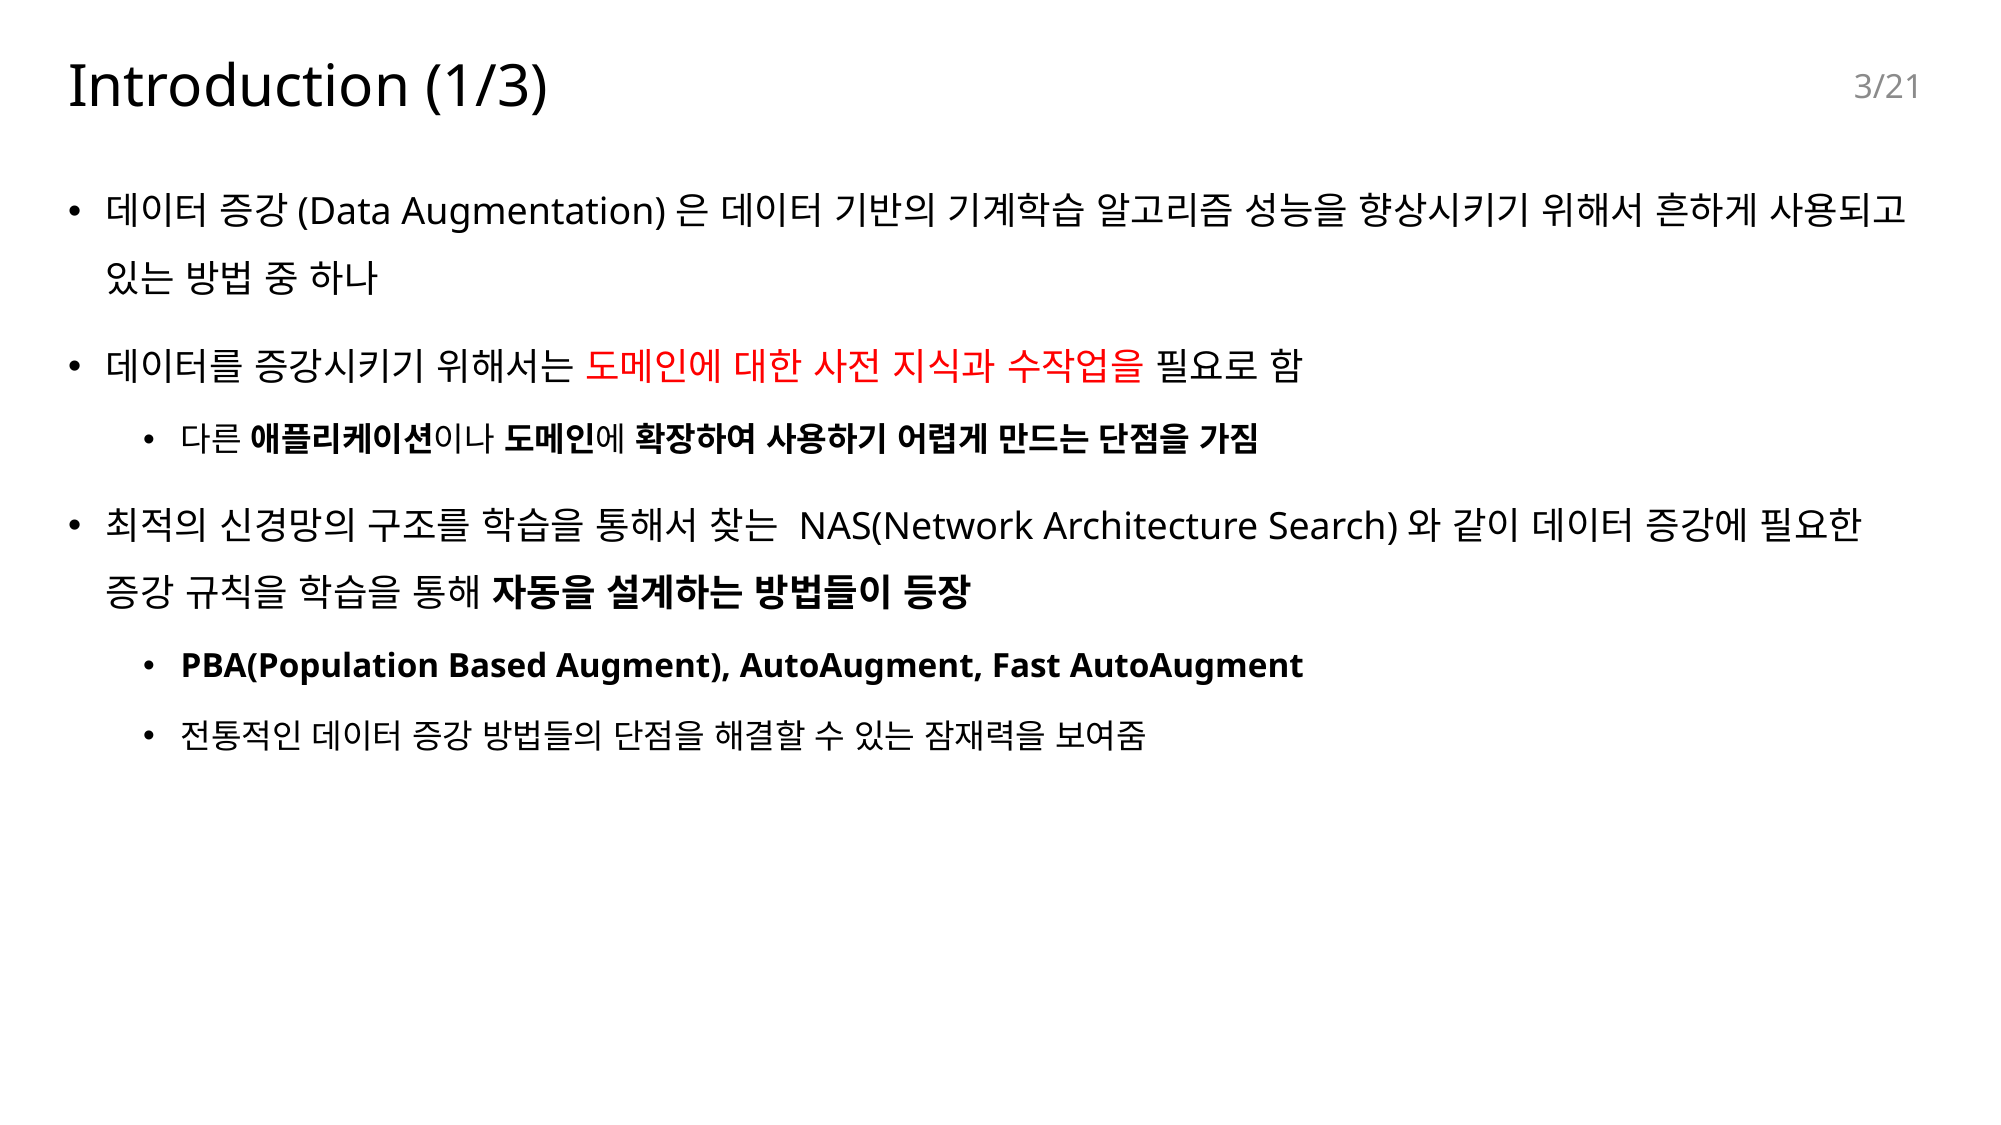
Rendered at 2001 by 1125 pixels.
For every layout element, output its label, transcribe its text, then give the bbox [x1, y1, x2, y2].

list 데이터 증강(Data Augmentation)은 데이터 기반의 기계학습 알고리즘 성능을 향상시키기 위해서 흔하게 사용되고 있는 방법 중 하나 데이터를 증강시키기 위해서는 도메인에 대한 사전 지식과 수작업을 필요로 함 다른 애플리케이션이나 도메인에 확장하여 사용하기 어렵게 만드는 단점을 가짐 최적의 신경망의 구조를 학습을 통해서 찾는 NAS(Network Architecture Search)와 같이 데이터 증강에 필요한 증강 규칙을 학습을 통해 자동을 설계하는 방법들이 등장 PBA(Population Based Augment), AutoAugment, Fast AutoAugment 전통적인 데이터 증강 방법들의 단점을 해결할 수 있는 잠재력을 보여줌 [53, 157, 1947, 1005]
title Introduction (1/3) [53, 38, 1947, 138]
slide_number 2/21 [1496, 38, 1947, 137]
